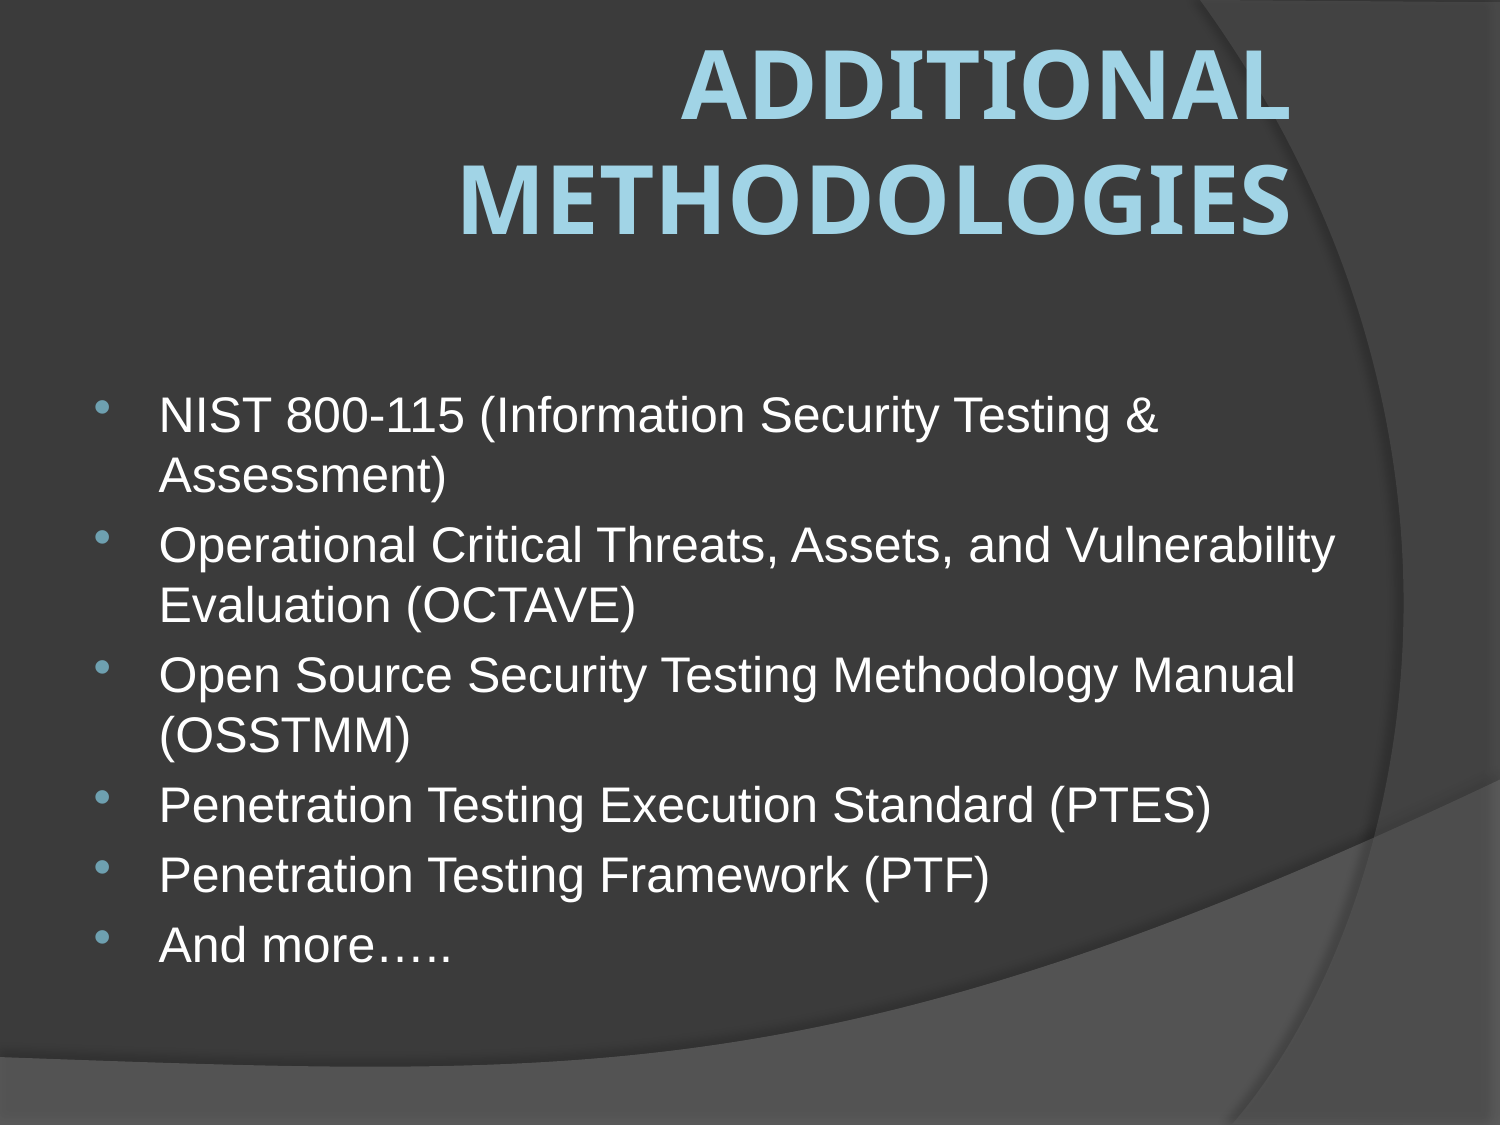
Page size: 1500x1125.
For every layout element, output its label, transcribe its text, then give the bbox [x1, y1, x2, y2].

list NIST 800-115 (Information Security Testing & Assessment) Operational Critical Threats, Assets, and Vulnerability Evaluation (OCTAVE) Open Source Security Testing Methodology Manual (OSSTMM) Penetration Testing Execution Standard (PTES) Penetration Testing Framework (PTF) And more….. [75, 375, 1425, 1005]
title Additional Methodologies [75, 45, 1300, 233]
